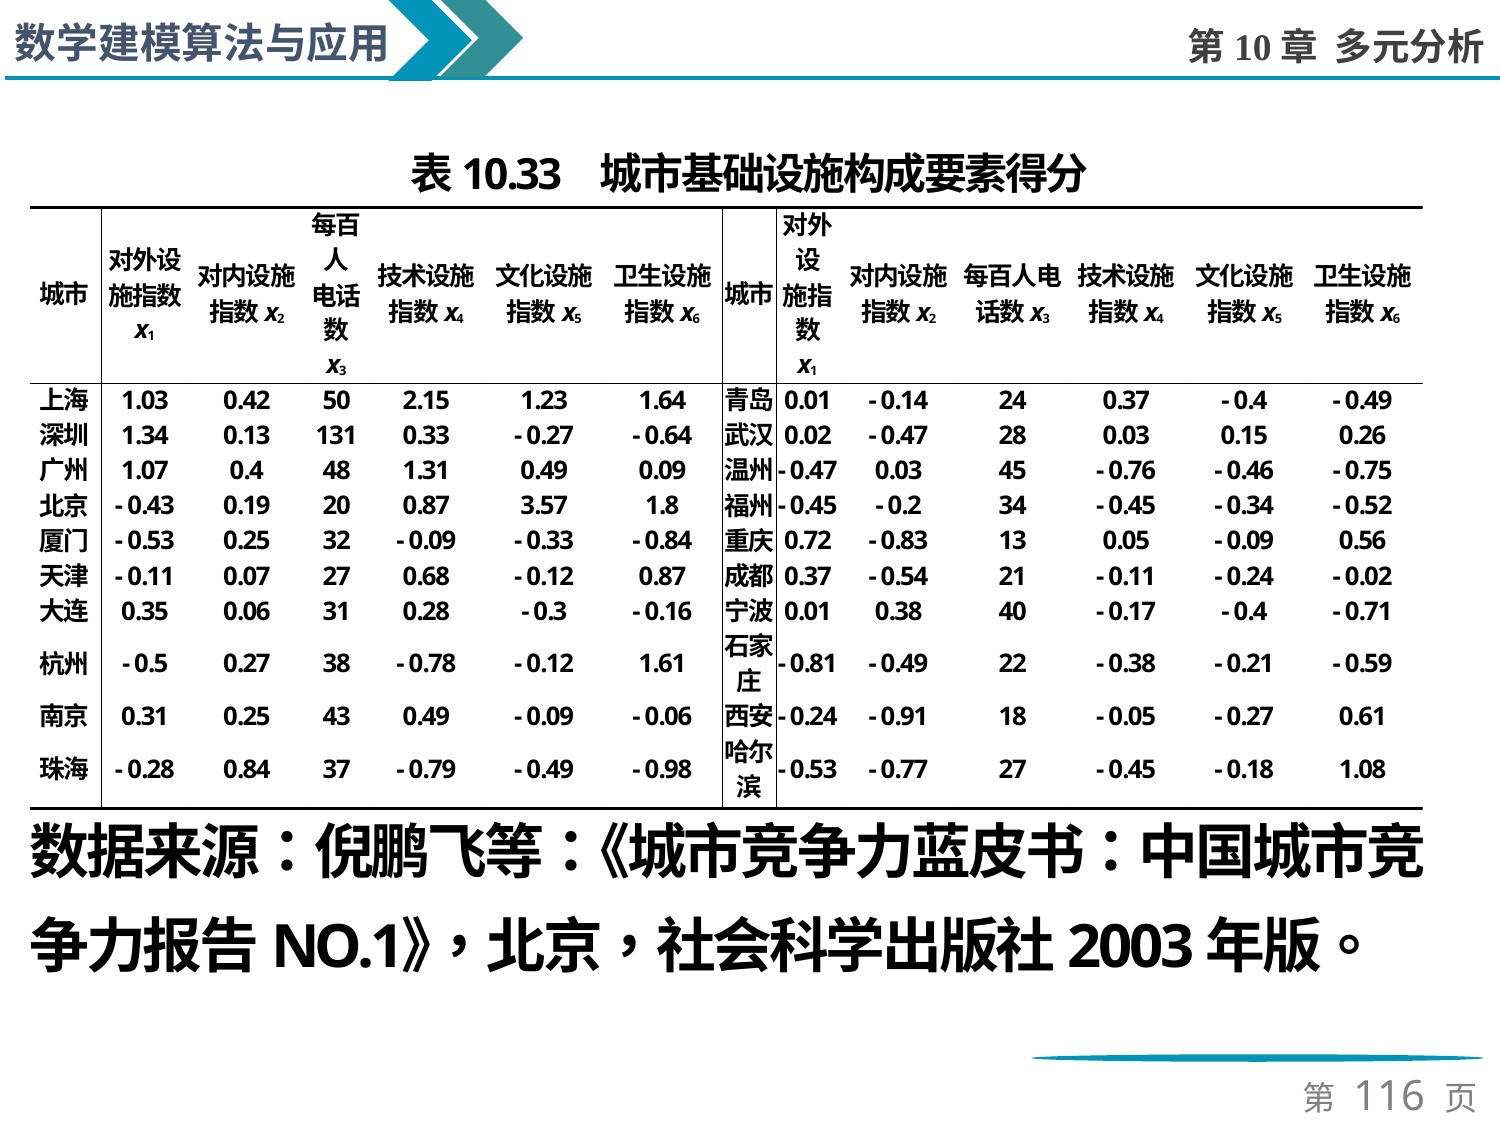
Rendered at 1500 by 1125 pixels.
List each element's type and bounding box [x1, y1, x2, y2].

text_box [29, 131, 1423, 1125]
